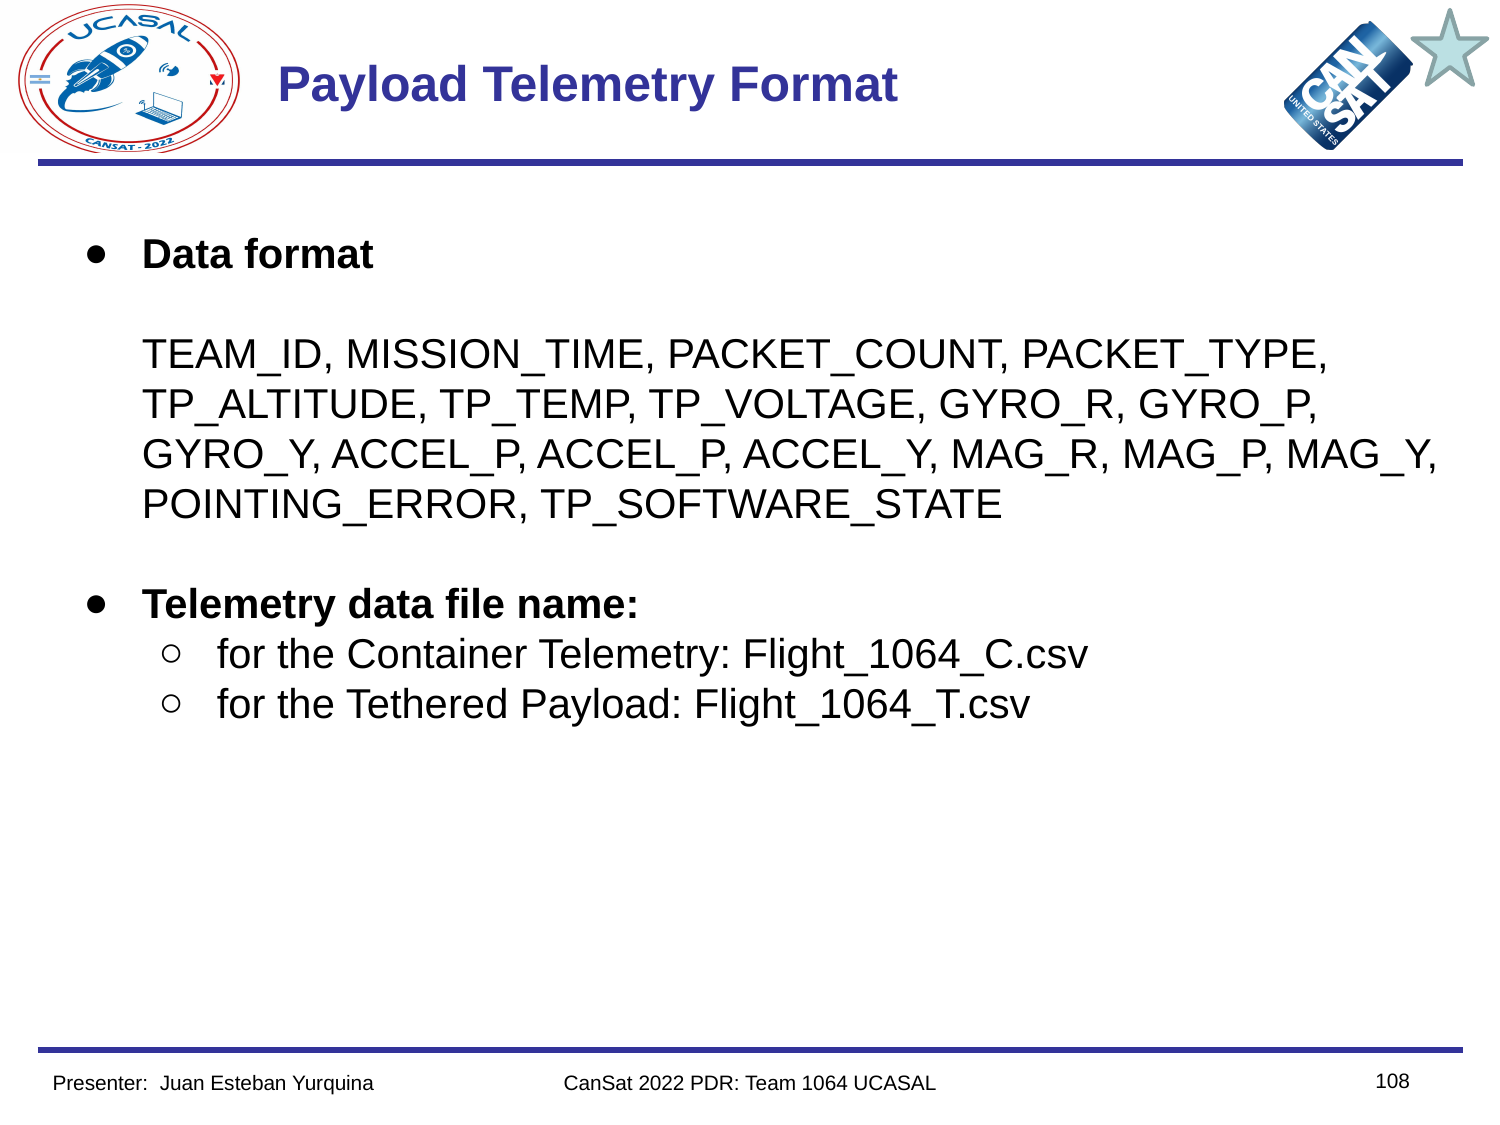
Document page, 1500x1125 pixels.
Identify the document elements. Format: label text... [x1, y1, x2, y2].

title Payload Telemetry Format [263, 12, 1238, 150]
slide_number ‹#› [1312, 1059, 1425, 1100]
text_box Data format TEAM_ID, MISSION_TIME, PACKET_COUNT, PACKET_TYPE, TP_ALTITUDE, TP_TEMP, TP_VOLTAGE, GYRO_R, GYRO_P, GYRO_Y, ACCEL_P, ACCEL_P, ACCEL_Y, MAG_R, MAG_P, MAG_Y, POINTING_ERROR, TP_SOFTWARE_STATE Telemetry data file name: for the Container Telemetry: Flight_1064_C.csv for the Tethered Payload: Flight_1064_T.csv [51, 212, 1477, 743]
text_box Presenter: Juan Esteban Yurquina [37, 1062, 413, 1103]
picture [1284, 21, 1413, 150]
text_box [1412, 9, 1488, 85]
footer CanSat 2022 PDR: Team 1064 UCASAL [450, 1062, 1050, 1103]
picture [0, 0, 260, 153]
